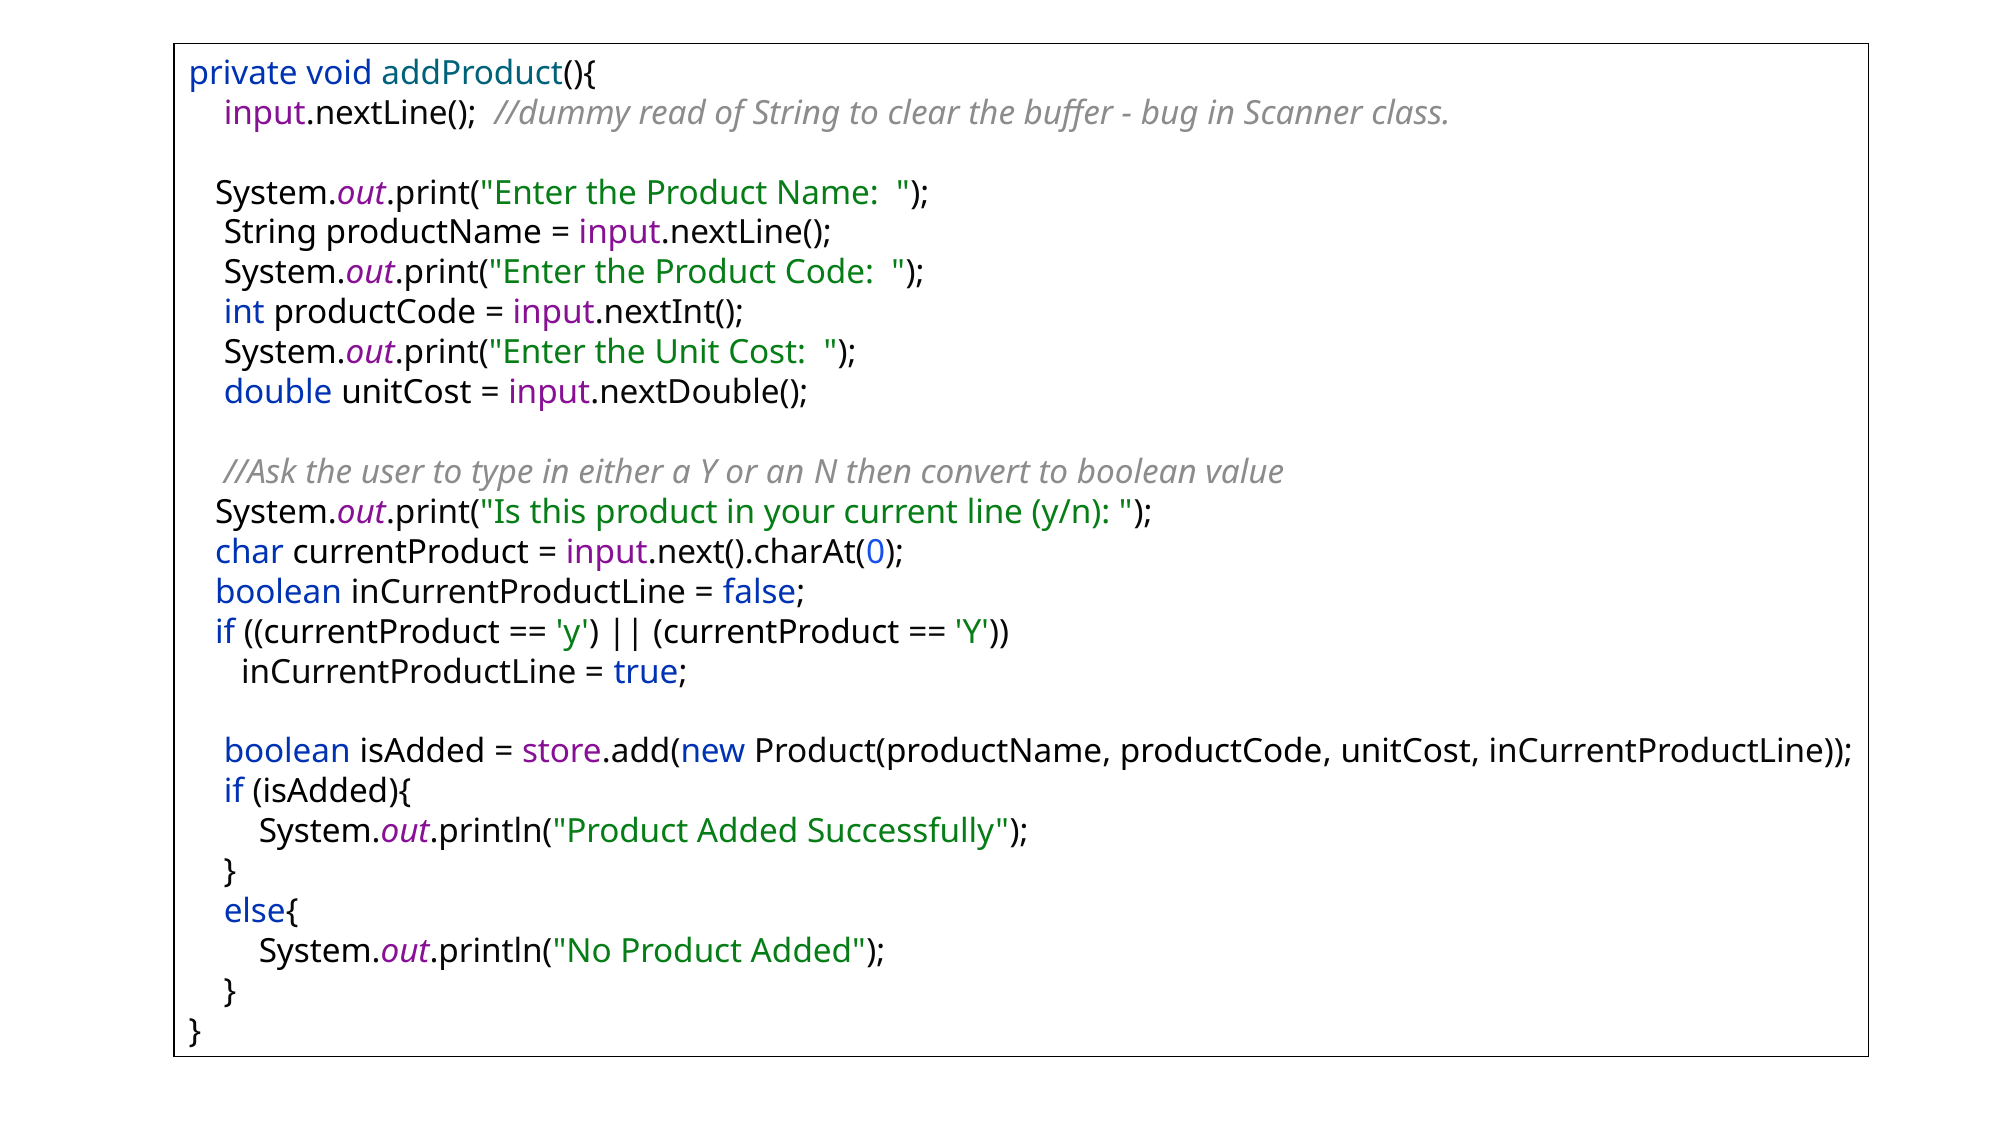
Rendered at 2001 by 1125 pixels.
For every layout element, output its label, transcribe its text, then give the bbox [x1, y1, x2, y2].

text_box private void addProduct(){ input.nextLine(); //dummy read of String to clear the buffer - bug in Scanner class. System.out.print("Enter the Product Name: "); String productName = input.nextLine(); System.out.print("Enter the Product Code: "); int productCode = input.nextInt(); System.out.print("Enter the Unit Cost: "); double unitCost = input.nextDouble(); //Ask the user to type in either a Y or an N then convert to boolean value System.out.print("Is this product in your current line (y/n): "); char currentProduct = input.next().charAt(0); boolean inCurrentProductLine = false; if ((currentProduct == 'y') || (currentProduct == 'Y')) inCurrentProductLine = true; boolean isAdded = store.add(new Product(productName, productCode, unitCost, inCurrentProductLine)); if (isAdded){ System.out.println("Product Added Successfully"); } else{ System.out.println("No Product Added"); } } [173, 43, 1869, 1057]
